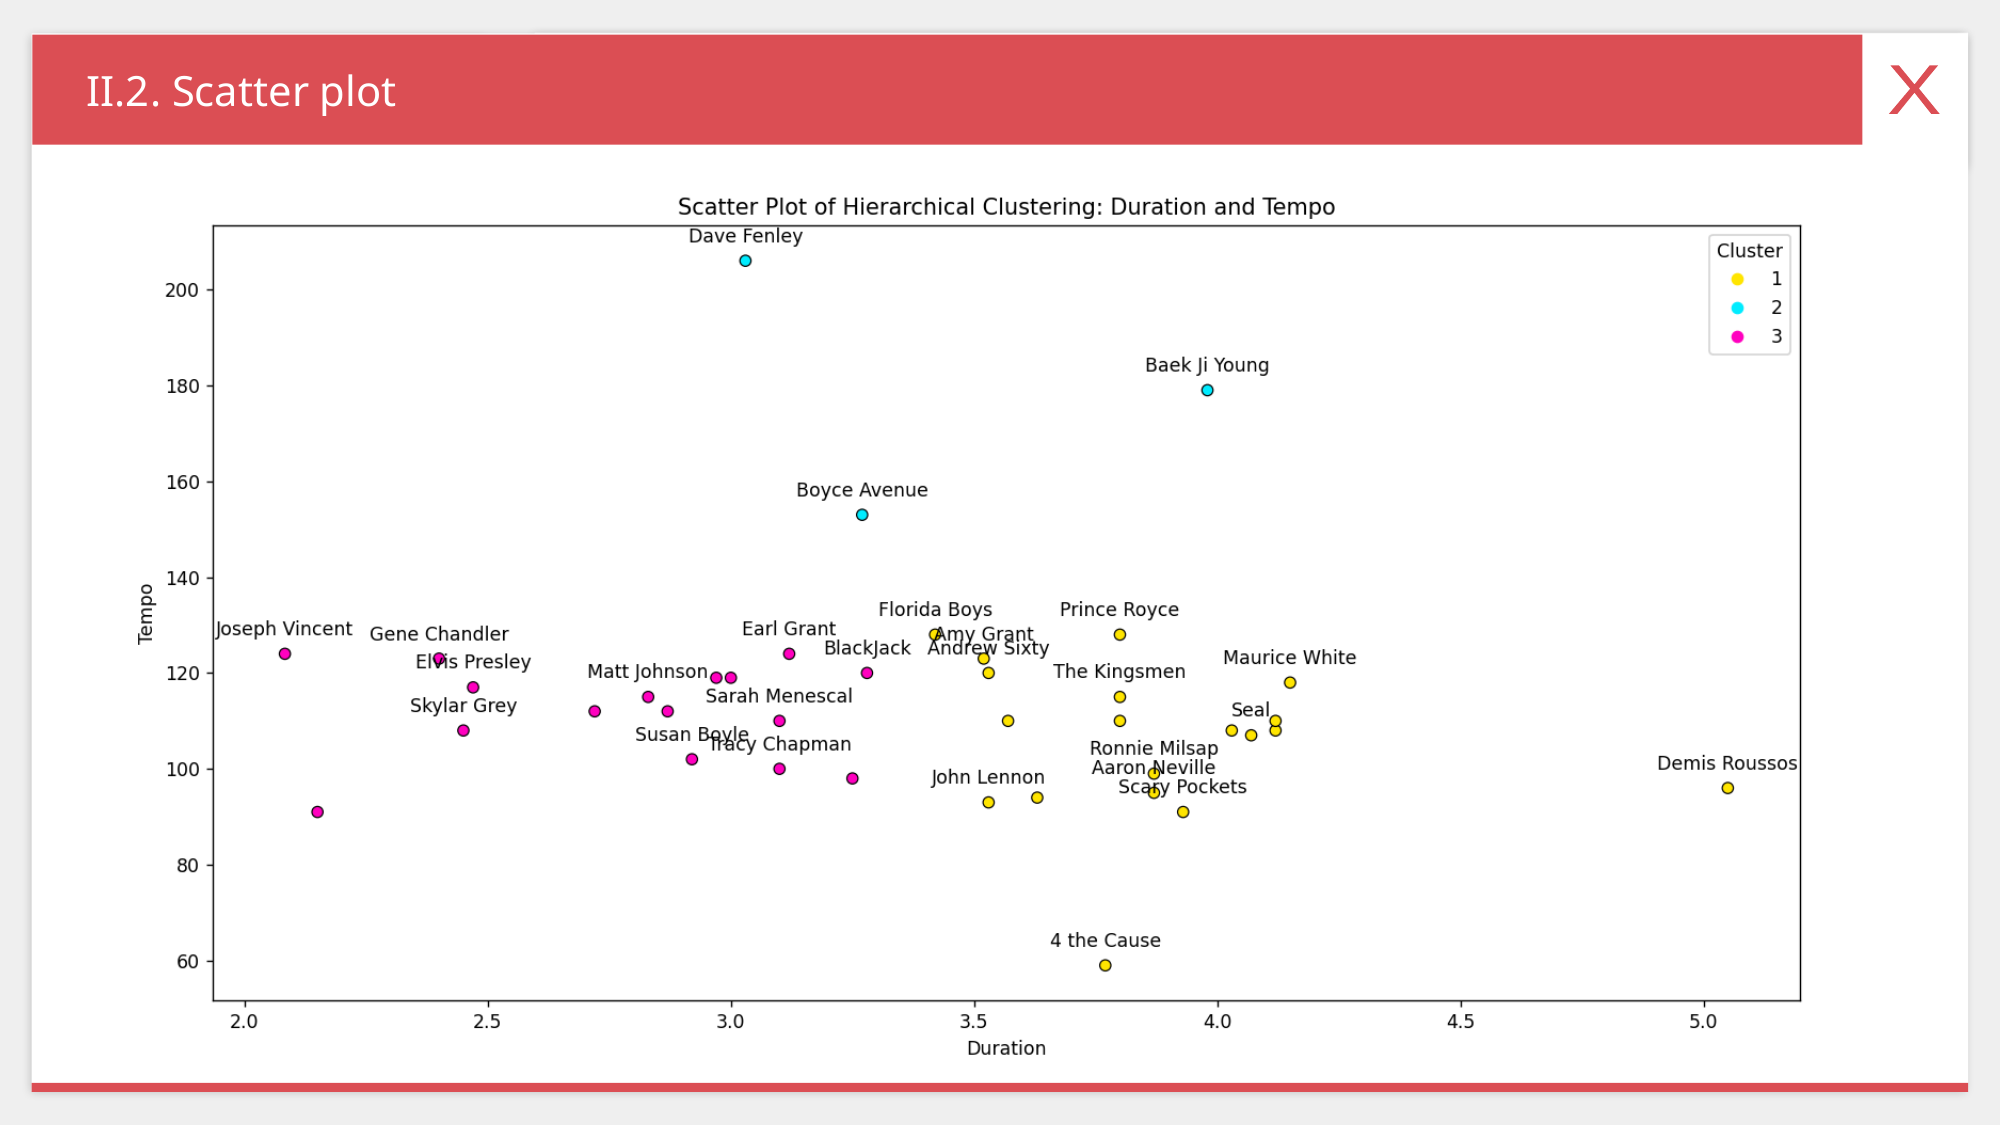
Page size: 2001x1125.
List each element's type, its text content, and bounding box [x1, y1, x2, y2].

title II.2. Scatter plot [66, 34, 1863, 145]
picture [104, 156, 1896, 1074]
